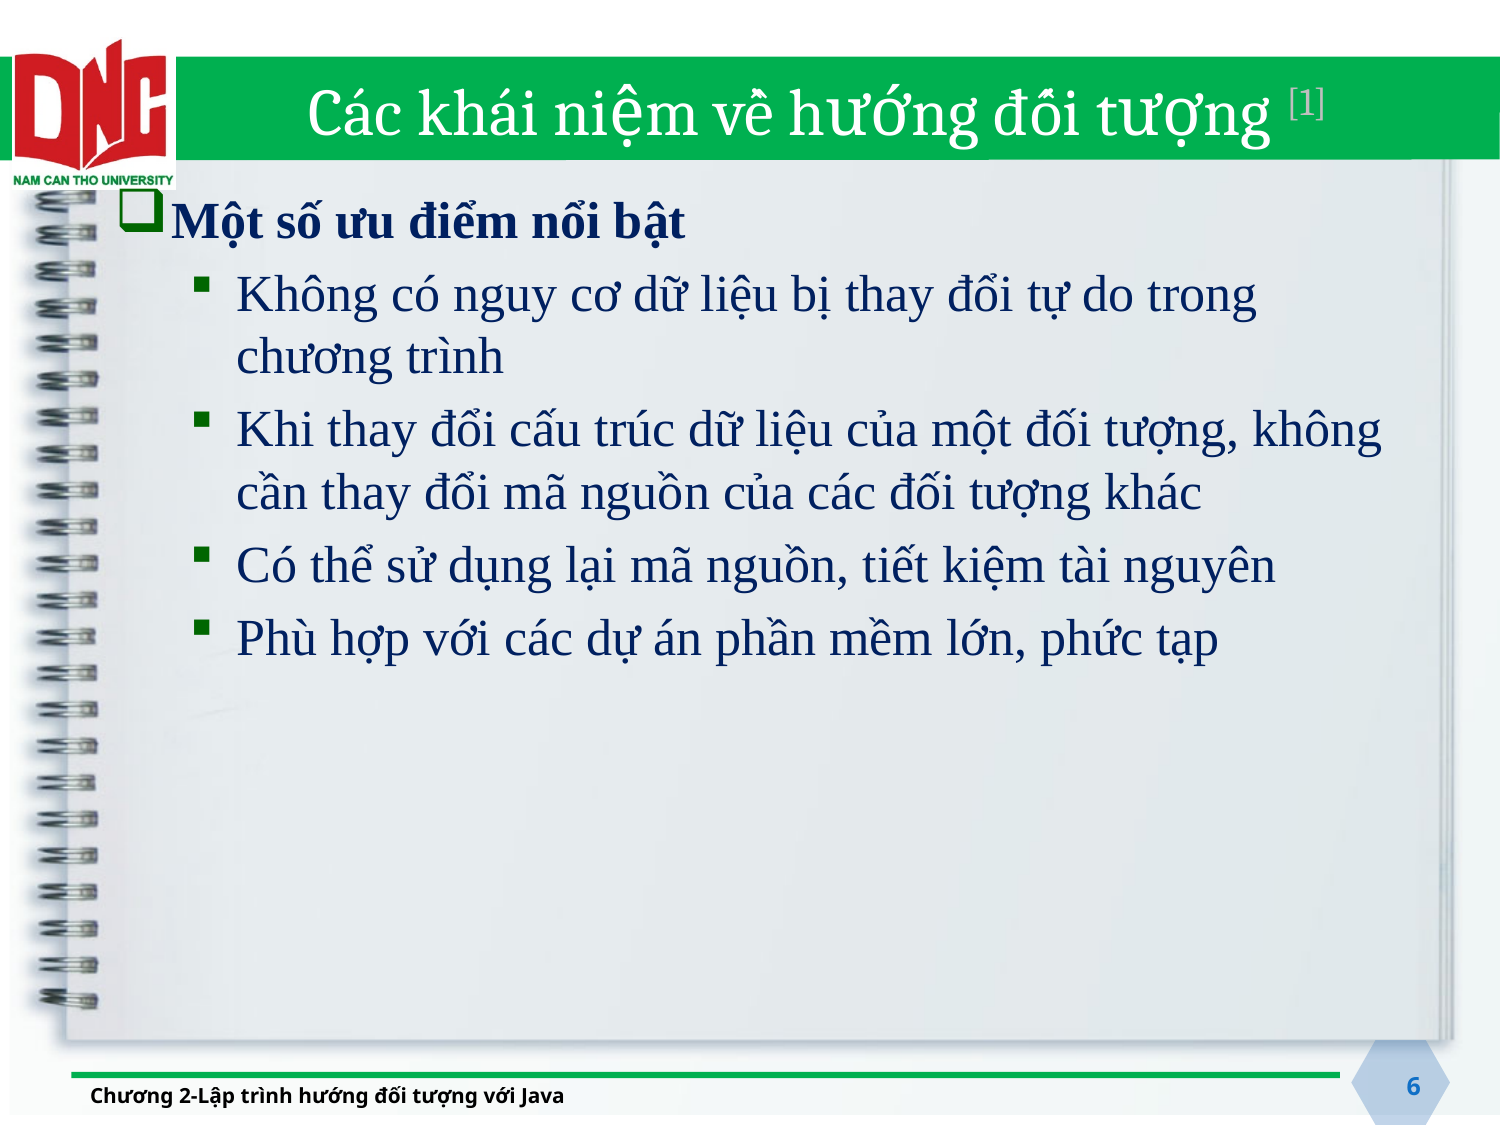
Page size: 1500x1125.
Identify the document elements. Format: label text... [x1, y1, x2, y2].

slide_number Chương 2-Lập trình hướng đối tượng với Java [75, 1074, 713, 1116]
picture [9, 37, 1500, 1115]
slide_number 6 [1350, 1062, 1436, 1104]
title Các khái niệm về hướng đối tượng [1] [187, 62, 1449, 155]
list Một số ưu điểm nổi bật Không có nguy cơ dữ liệu bị thay đổi tự do trong chương trình Khi thay đổi cấu trúc dữ liệu của một đối tượng, không cần thay đổi mã nguồn của các đối tượng khác Có thể sử dụng lại mã nguồn, tiết kiệm tài nguyên Phù hợp với các dự án phần mềm lớn, phức tạp [99, 179, 1436, 1041]
